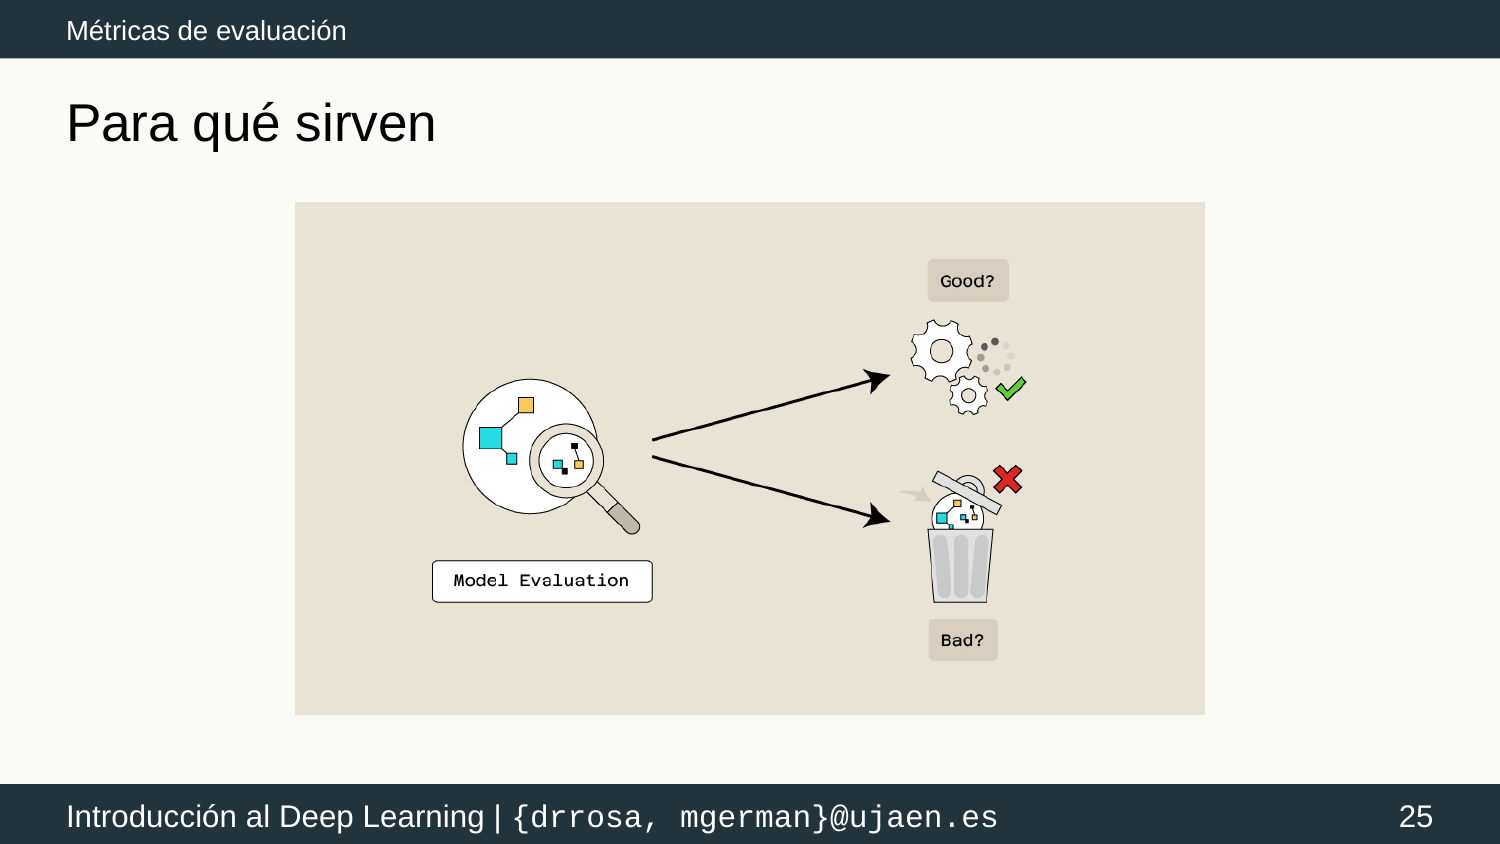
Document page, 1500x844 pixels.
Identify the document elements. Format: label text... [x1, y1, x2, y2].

picture [295, 202, 1205, 715]
slide_number ‹#› [1358, 782, 1449, 844]
title Para qué sirven [51, 72, 1449, 167]
subtitle Métricas de evaluación [51, 0, 1262, 62]
